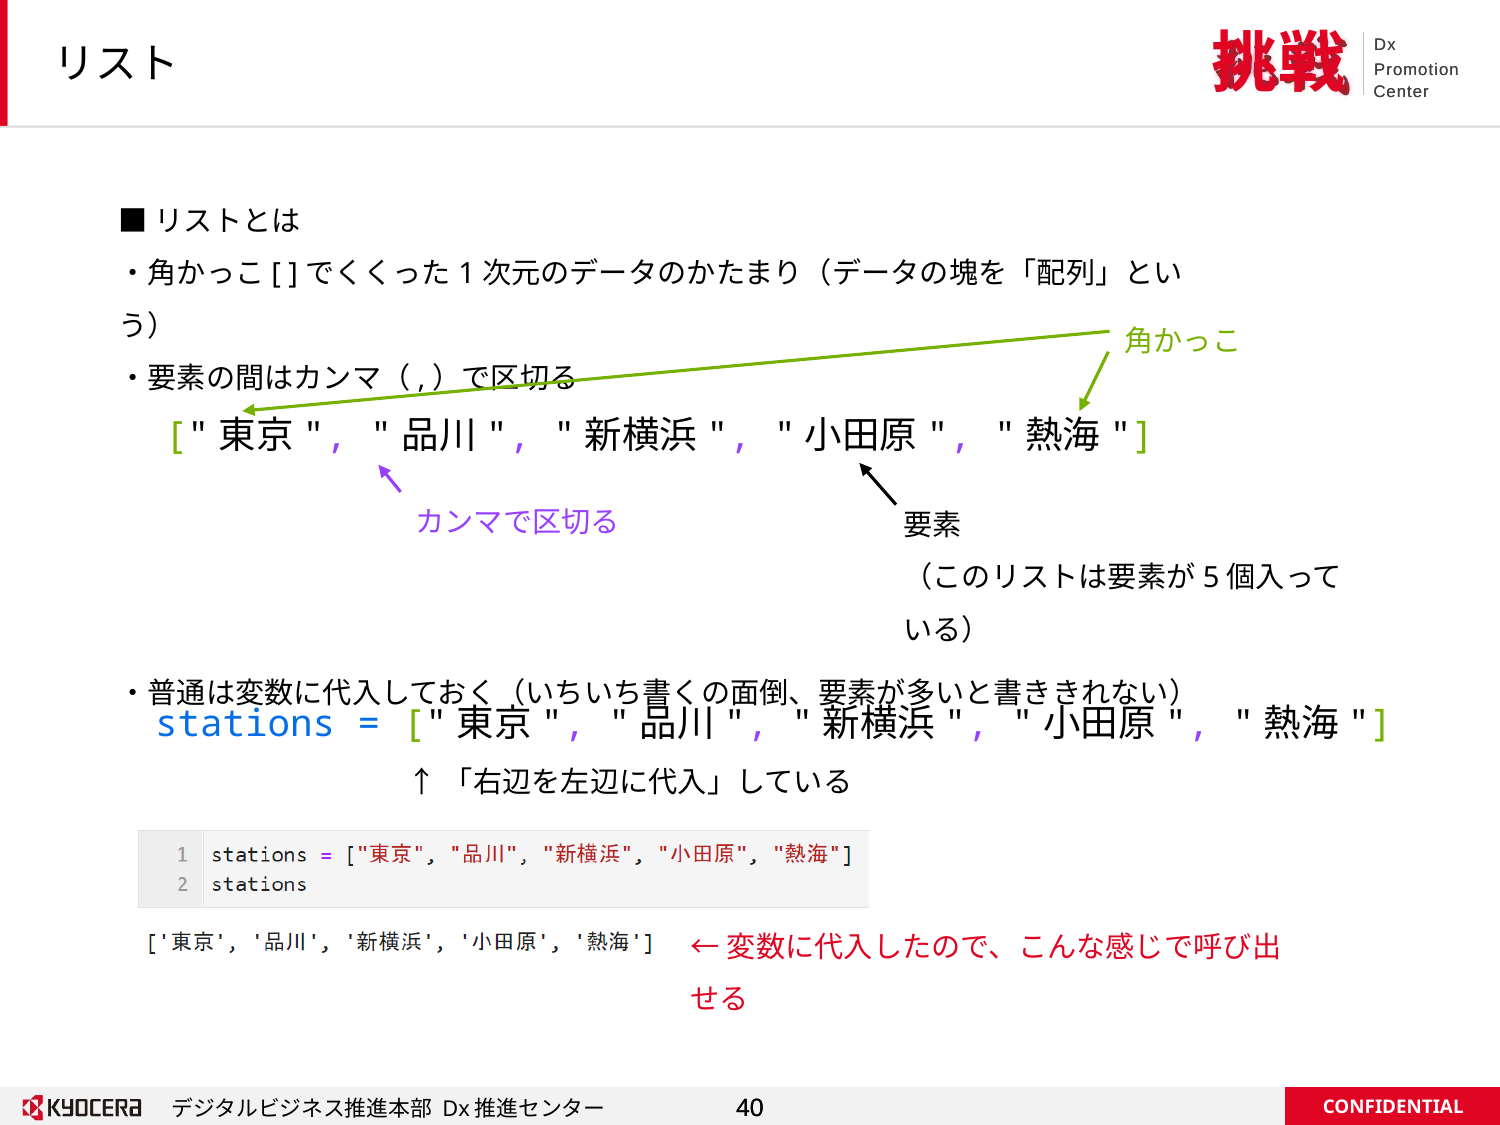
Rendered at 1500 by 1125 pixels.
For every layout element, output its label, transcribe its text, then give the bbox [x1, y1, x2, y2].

text_box stations = ["東京", "品川", "新横浜", "小田原", "熱海"] [140, 691, 1408, 752]
text_box 要素 （このリストは要素が5個入っている） [888, 481, 1377, 654]
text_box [378, 464, 401, 492]
text_box ■リストとは ・角かっこ[ ]でくくった1次元のデータのかたまり（データの塊を「配列」という） ・要素の間はカンマ（,）で区切る ・普通は変数に代入しておく（いちいち書くの面倒、要素が多いと書ききれない） [103, 177, 1234, 717]
picture [127, 820, 869, 966]
text_box ←変数に代入したので、こんな感じで呼び出せる [675, 903, 1320, 1023]
picture [10, 1092, 153, 1125]
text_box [242, 328, 1110, 411]
text_box ["東京", "品川", "新横浜", "小田原", "熱海"] [149, 403, 1170, 464]
title リスト [38, 3, 1141, 121]
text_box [859, 462, 897, 505]
text_box カンマで区切る [400, 478, 641, 546]
text_box 角かっこ [1109, 297, 1284, 365]
picture [1211, 30, 1354, 101]
text_box ↑「右辺を左辺に代入」している [392, 738, 869, 806]
